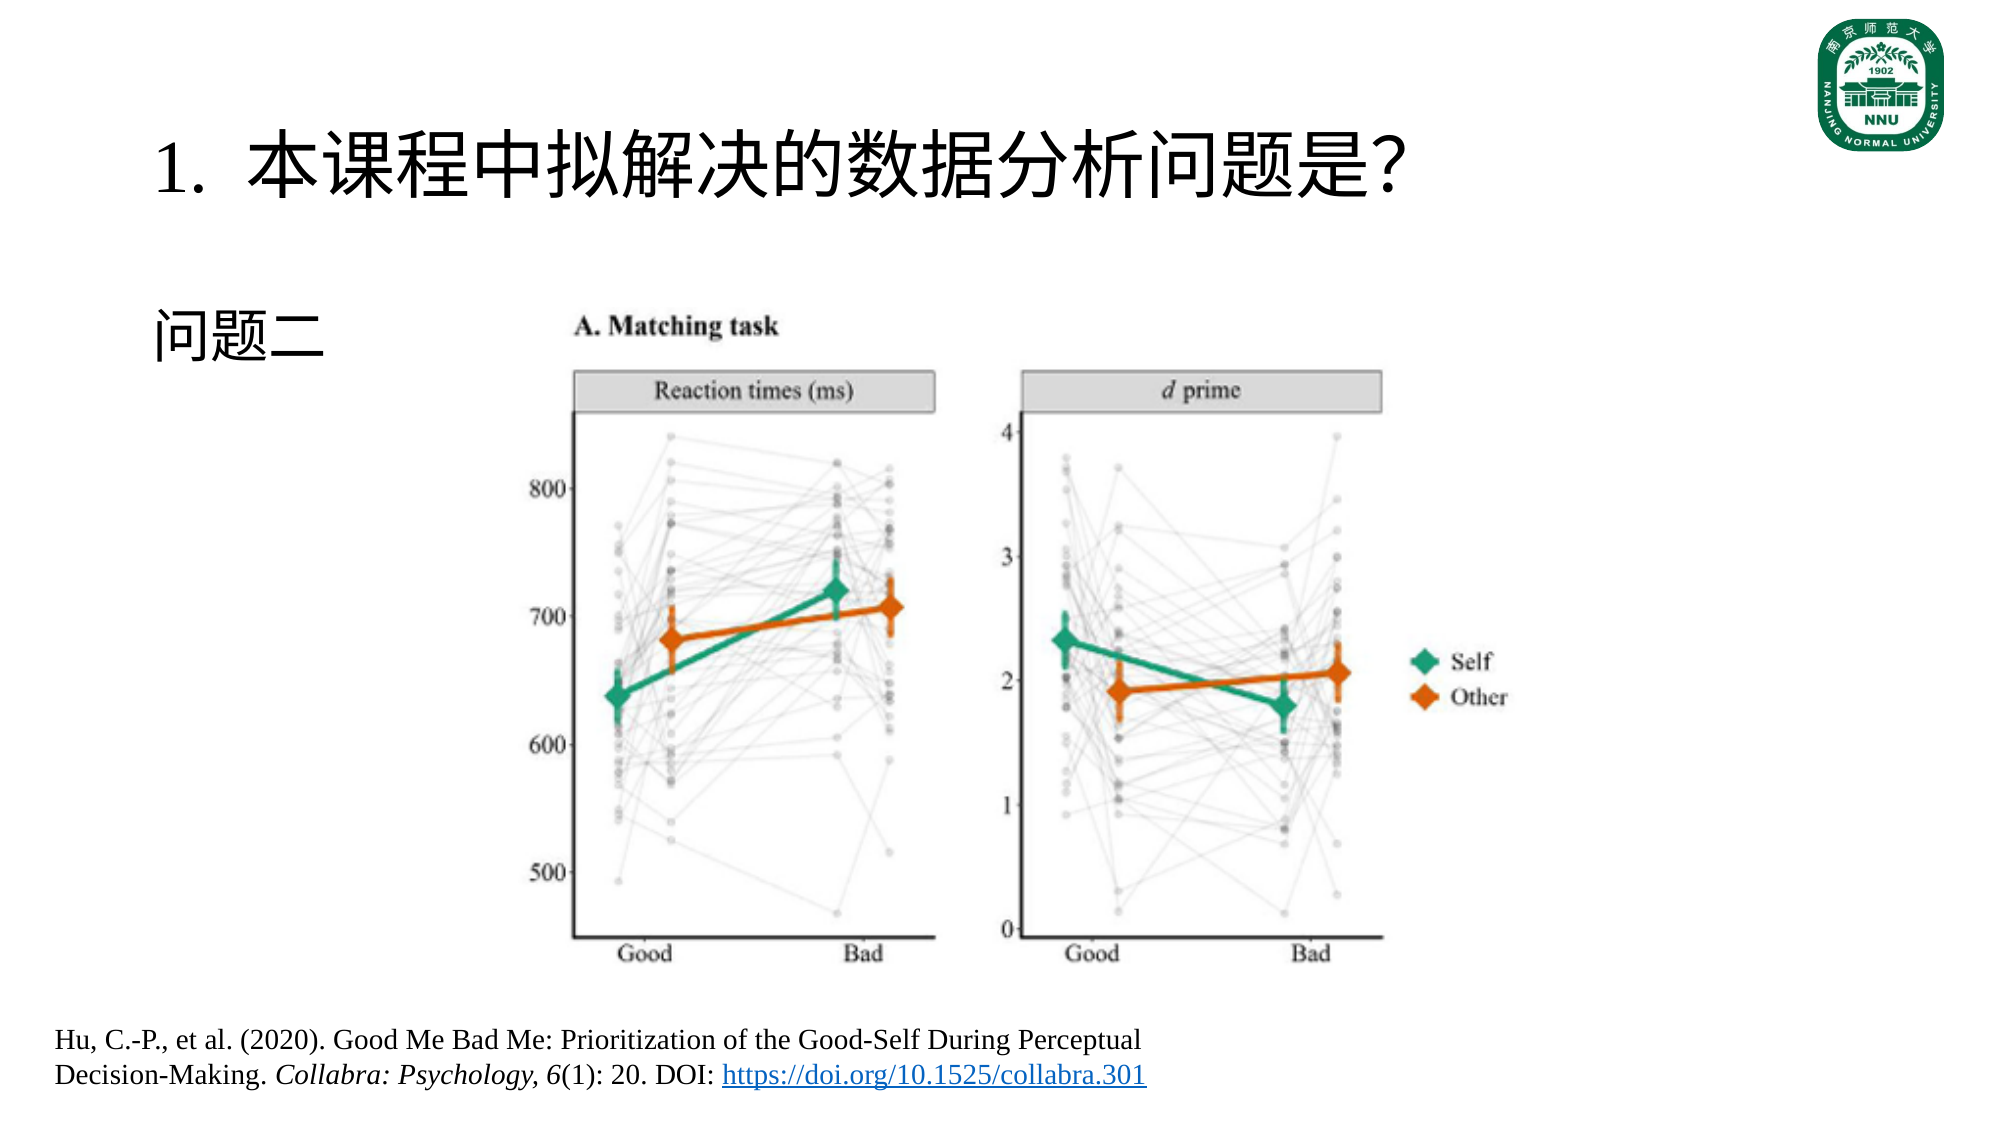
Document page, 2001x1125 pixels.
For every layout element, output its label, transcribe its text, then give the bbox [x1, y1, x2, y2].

title 1. 本课程中拟解决的数据分析问题是？ [137, 59, 1863, 278]
text_box Hu, C.-P., et al. (2020). Good Me Bad Me: Prioritization of the Good-Self During Perceptual Decision-Making. Collabra: Psychology, 6(1): 20. DOI: https://doi.org/10.1525/collabra.301 [39, 1013, 1256, 1098]
picture [471, 307, 1529, 984]
list 问题二 [137, 299, 794, 1013]
picture [1817, 18, 1944, 152]
